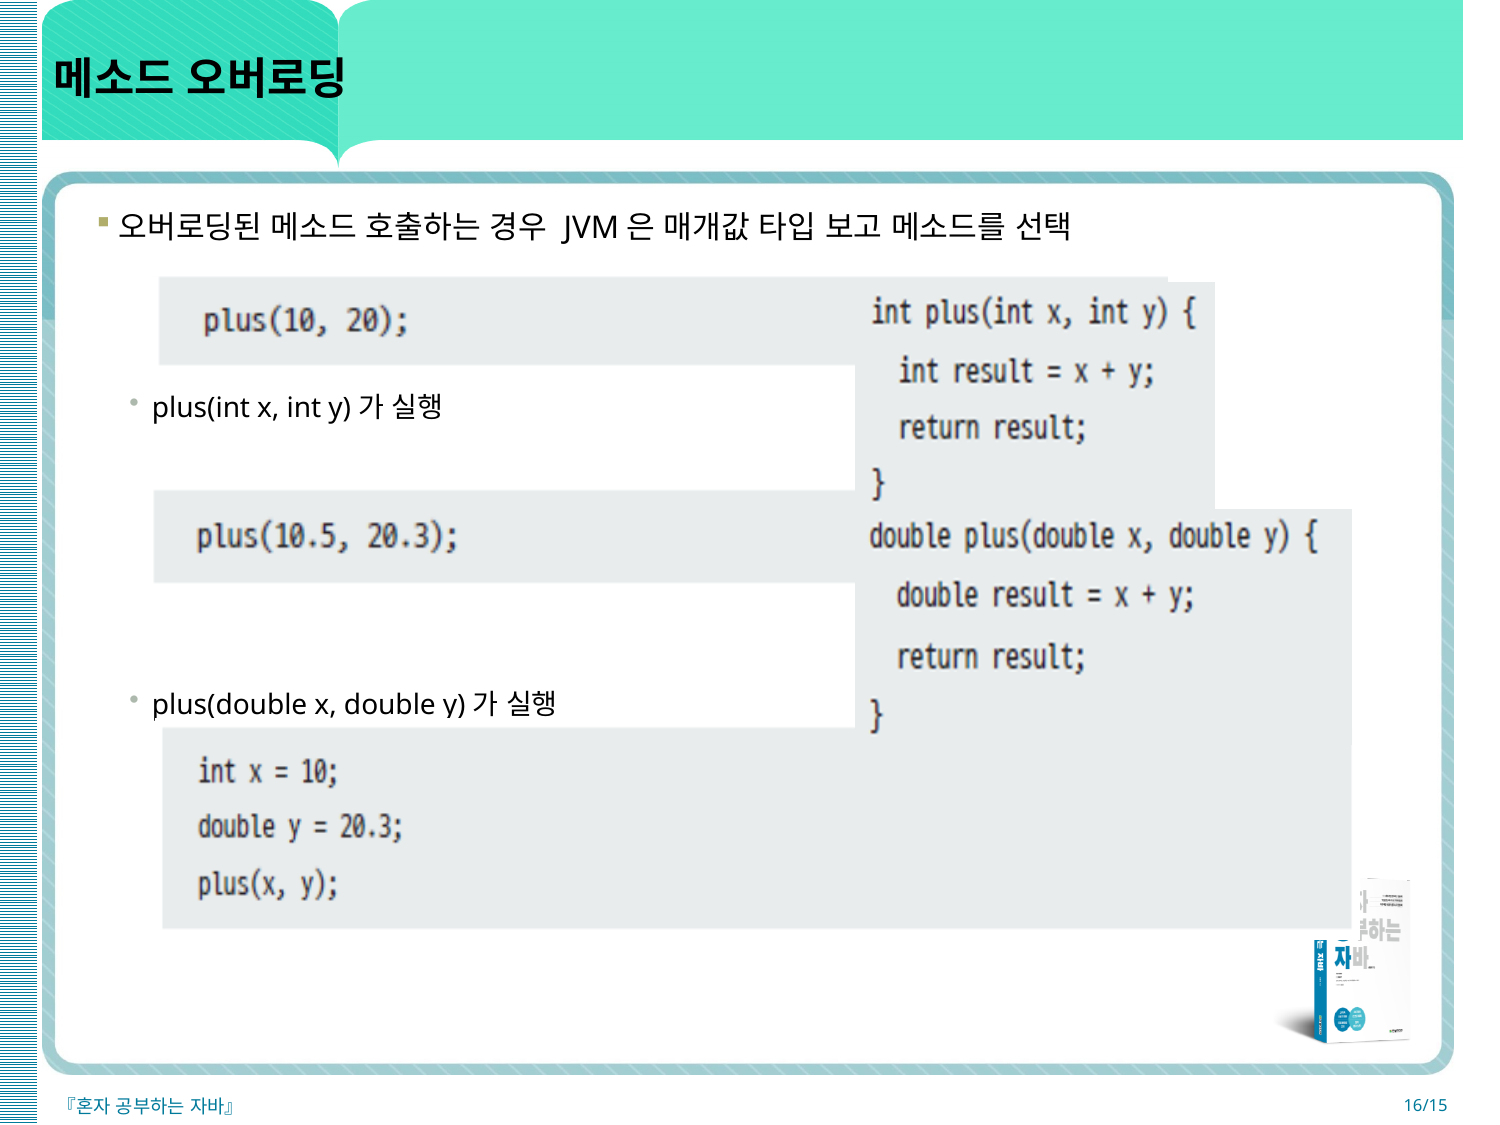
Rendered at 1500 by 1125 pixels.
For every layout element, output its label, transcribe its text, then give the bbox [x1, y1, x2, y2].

picture [116, 1102, 131, 1107]
picture [1243, 797, 1488, 1122]
picture [144, 275, 1360, 940]
list 오버로딩된 메소드 호출하는 경우 JVM은 매개값 타입 보고 메소드를 선택 plus(int x, int y)가 실행 plus(double x, double y)가 실행 plus(double x, double y)가 실행 [37, 152, 1463, 1091]
picture [225, 1102, 232, 1115]
picture [68, 1097, 75, 1110]
title 메소드 오버로딩 [39, 42, 1280, 138]
picture [42, 0, 1463, 152]
